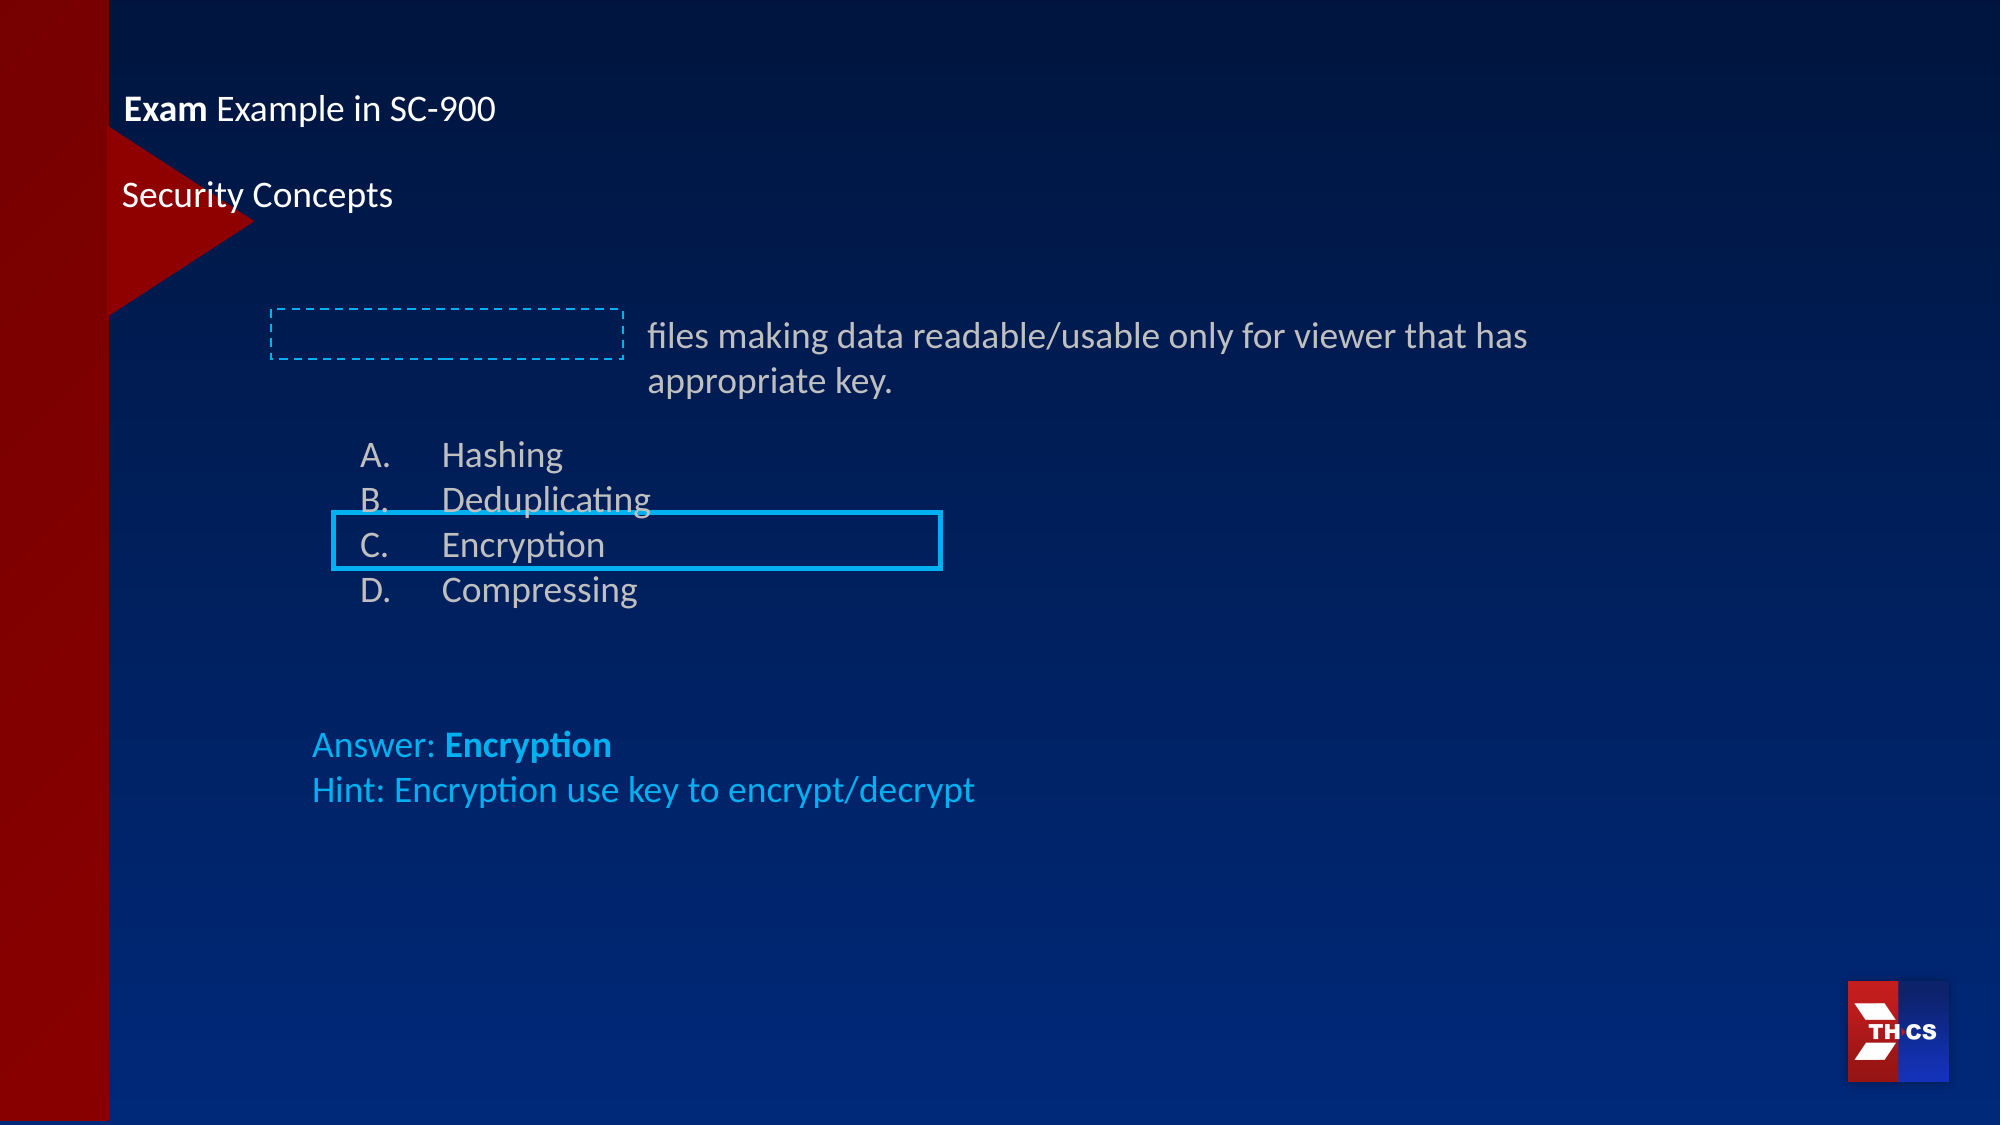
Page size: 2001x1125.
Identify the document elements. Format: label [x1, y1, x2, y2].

text_box [0, 0, 2000, 1125]
